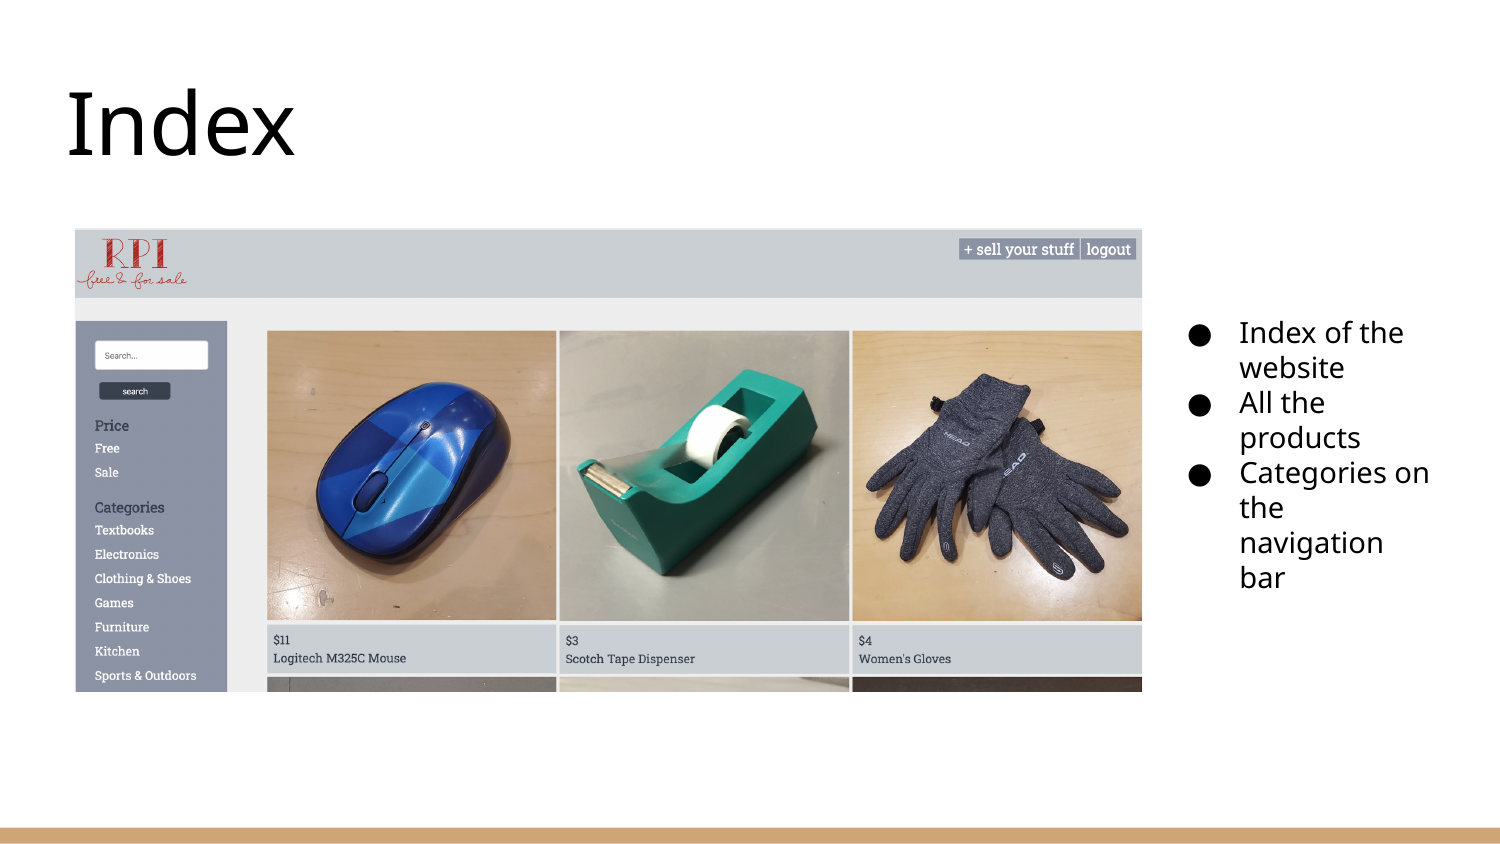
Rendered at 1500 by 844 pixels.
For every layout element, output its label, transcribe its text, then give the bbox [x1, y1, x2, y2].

picture [74, 228, 1143, 692]
title Index [51, 51, 1449, 189]
text_box Index of the website All the products Categories on the navigation bar [1149, 299, 1449, 613]
